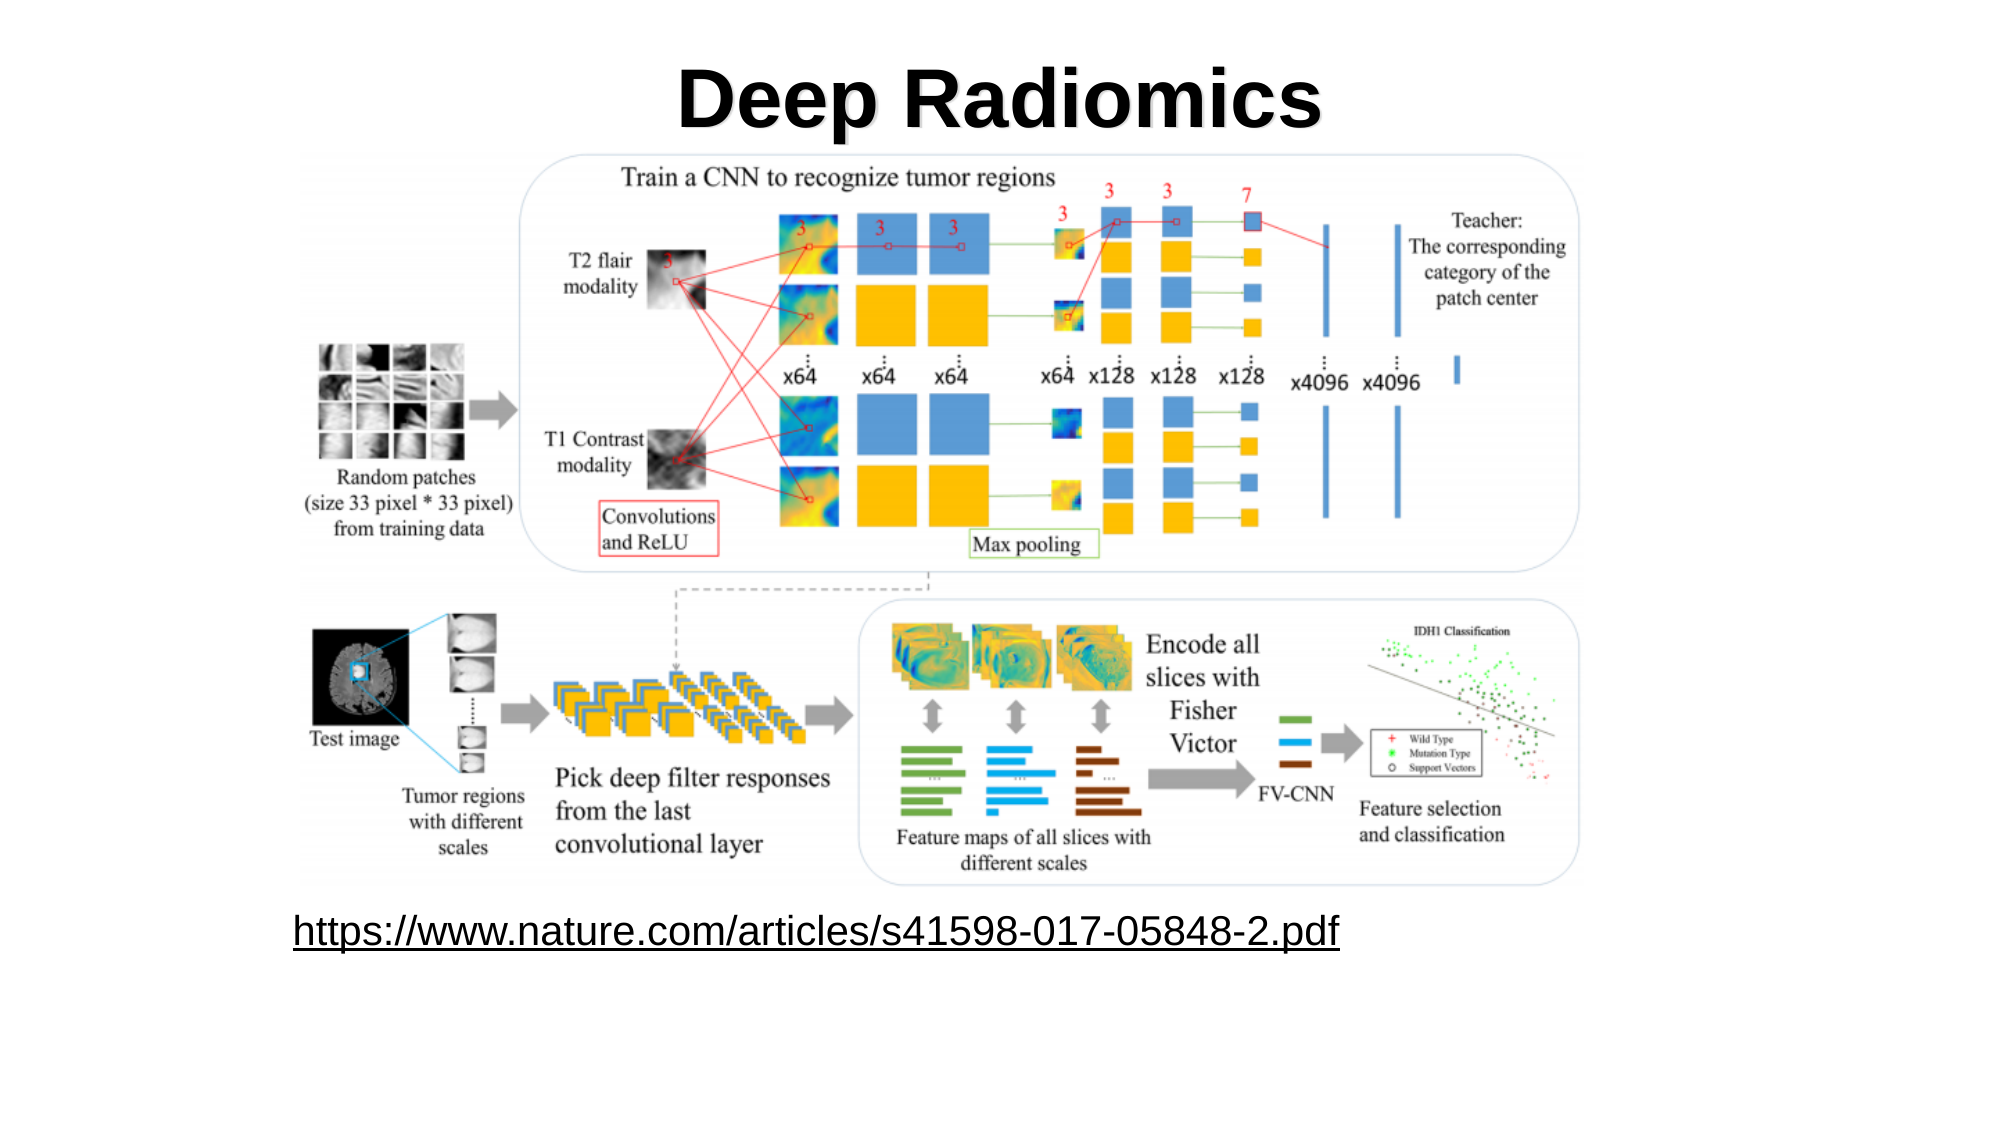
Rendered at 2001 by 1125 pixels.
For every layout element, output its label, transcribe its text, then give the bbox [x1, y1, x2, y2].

picture [274, 146, 1606, 897]
text_box https://www.nature.com/articles/s41598-017-05848-2.pdf [257, 896, 1366, 962]
title Deep Radiomics [33, 24, 1967, 163]
